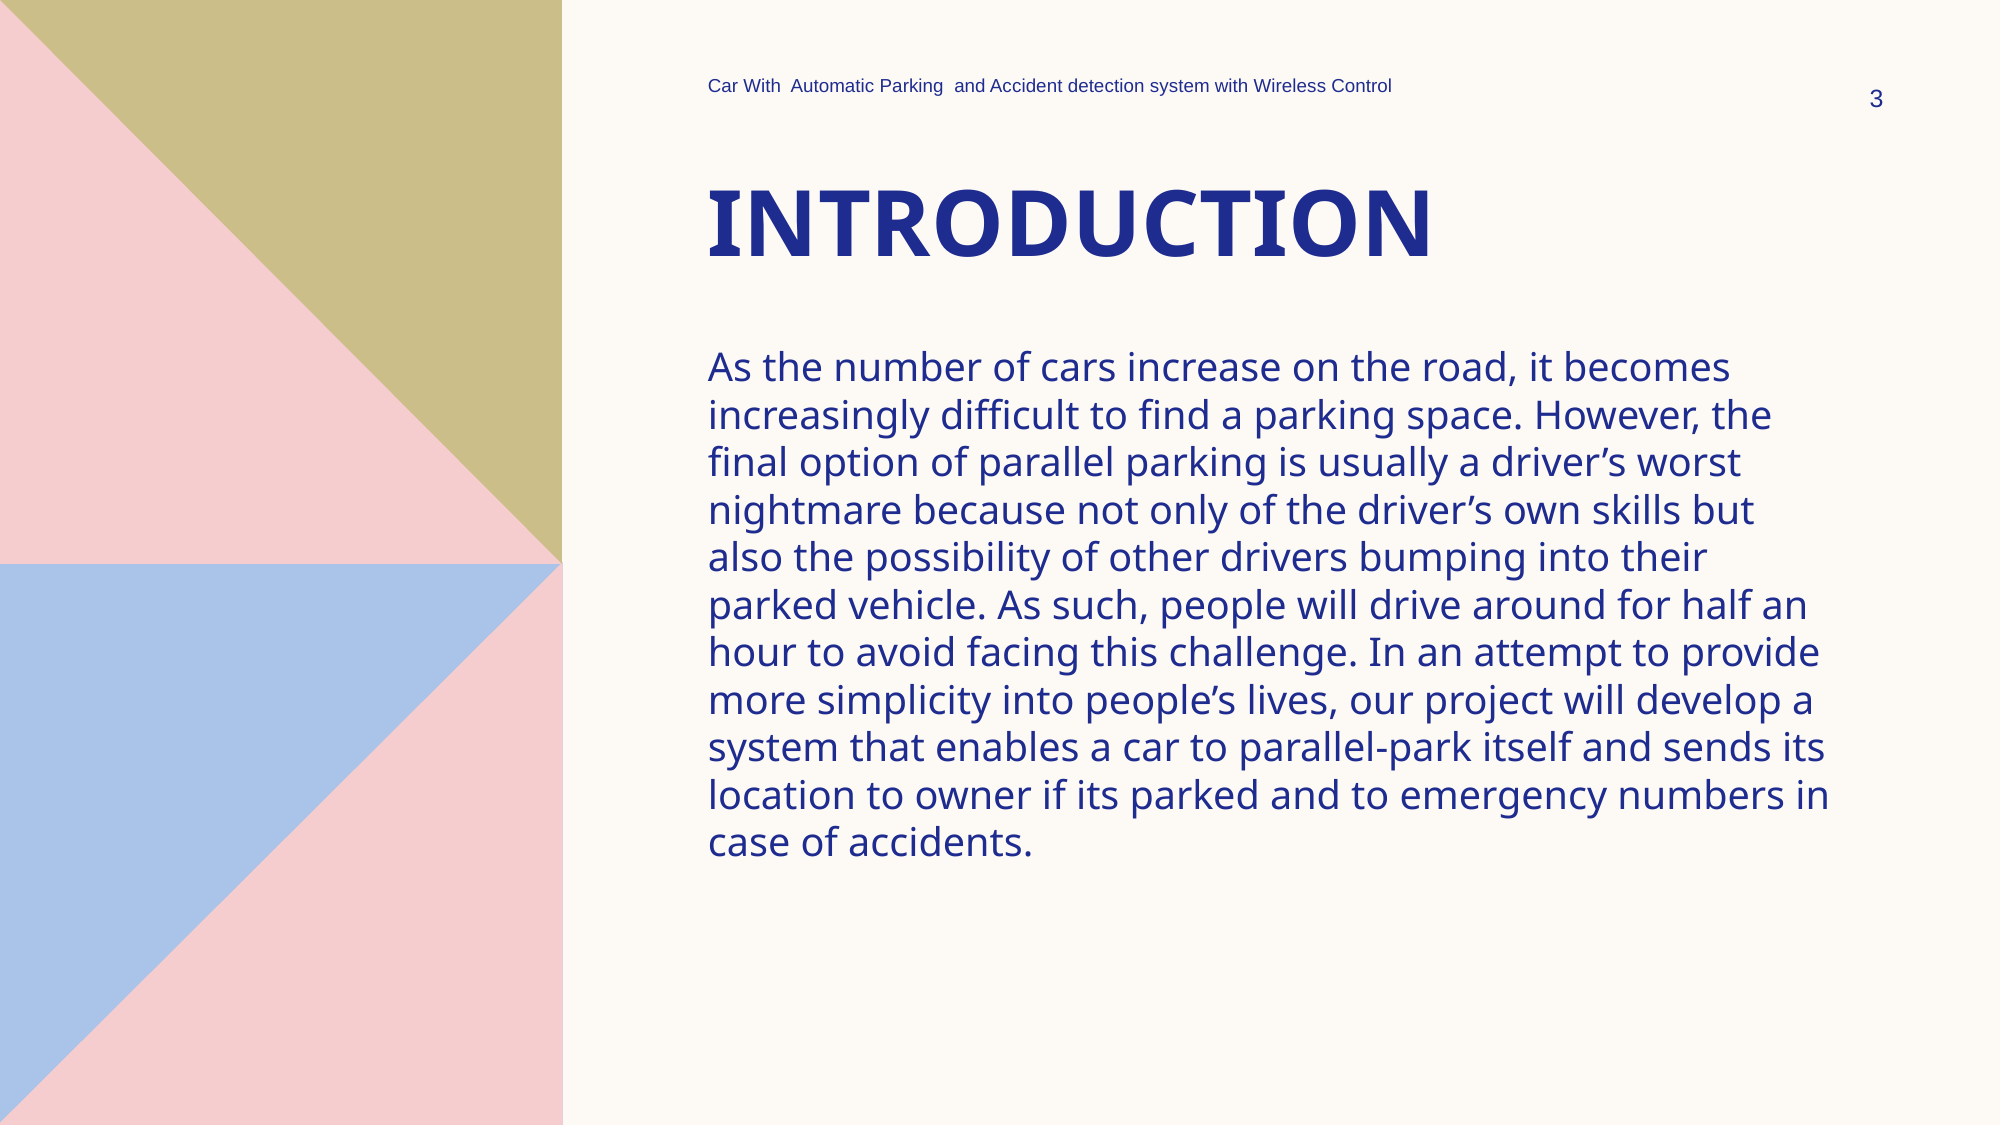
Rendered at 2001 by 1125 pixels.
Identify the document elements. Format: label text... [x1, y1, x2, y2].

title INTRODUCTION [693, 157, 1803, 284]
slide_number 3 [1795, 75, 1958, 120]
footer Car With Automatic Parking and Accident detection system with Wireless Control [693, 77, 1675, 123]
list As the number of cars increase on the road, it becomes increasingly difficult to find a parking space. However, the final option of parallel parking is usually a driver’s worst nightmare because not only of the driver’s own skills but also the possibility of other drivers bumping into their parked vehicle. As such, people will drive around for half an hour to avoid facing this challenge. In an attempt to provide more simplicity into people’s lives, our project will develop a system that enables a car to parallel-park itself and sends its location to owner if its parked and to emergency numbers in case of accidents. [693, 334, 1854, 925]
